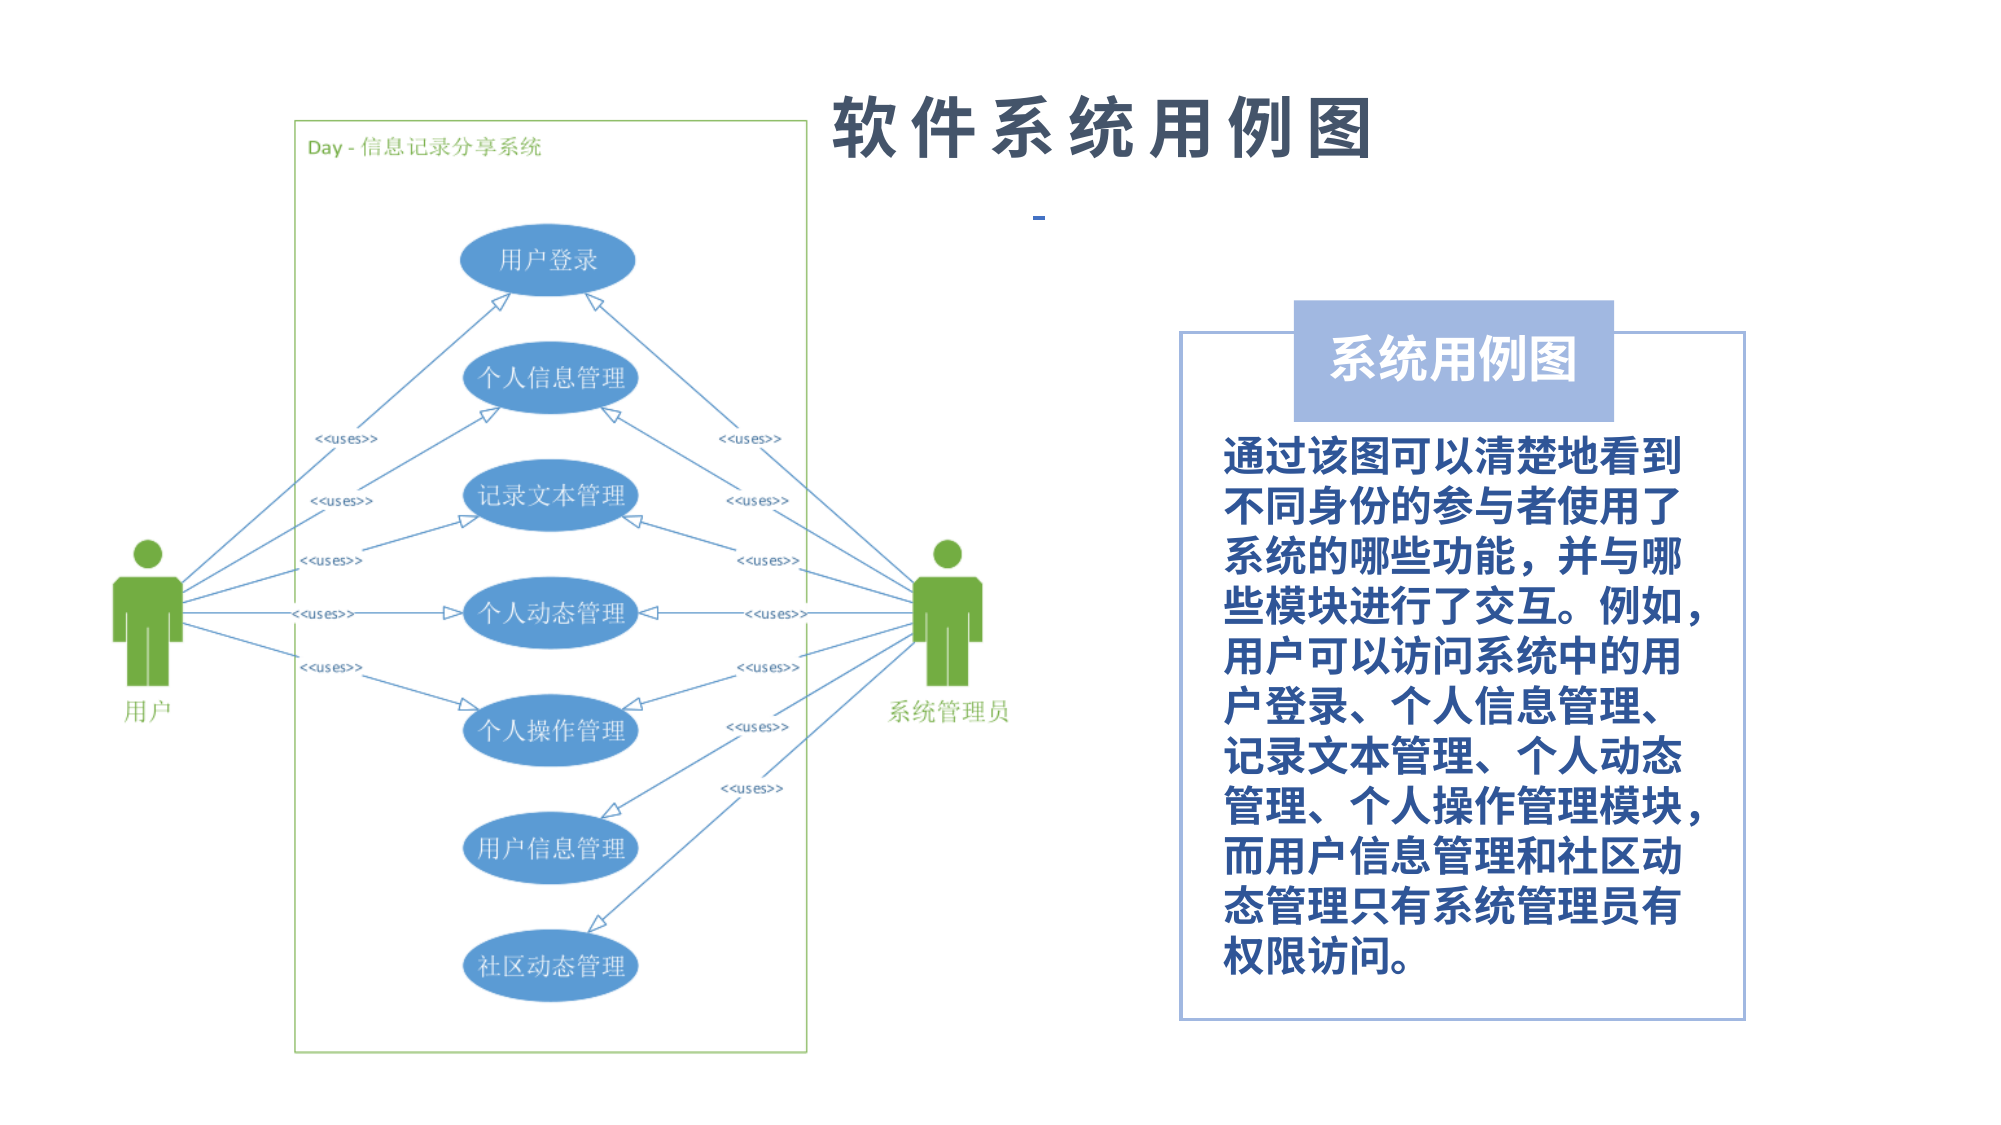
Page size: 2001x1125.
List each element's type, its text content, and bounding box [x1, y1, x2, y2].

text_box 系统用例图 [1293, 300, 1615, 422]
text_box 通过该图可以清楚地看到不同身份的参与者使用了系统的哪些功能，并与哪些模块进行了交互。例如，用户可以访问系统中的用户登录、个人信息管理、记录文本管理、个人动态管理、个人操作管理模块，而用户信息管理和社区动态管理只有系统管理员有权限访问。 [1209, 422, 1730, 987]
picture [69, 93, 1033, 1111]
text_box 软件系统用例图 [1033, 93, 1497, 173]
text_box [1180, 332, 1745, 1020]
